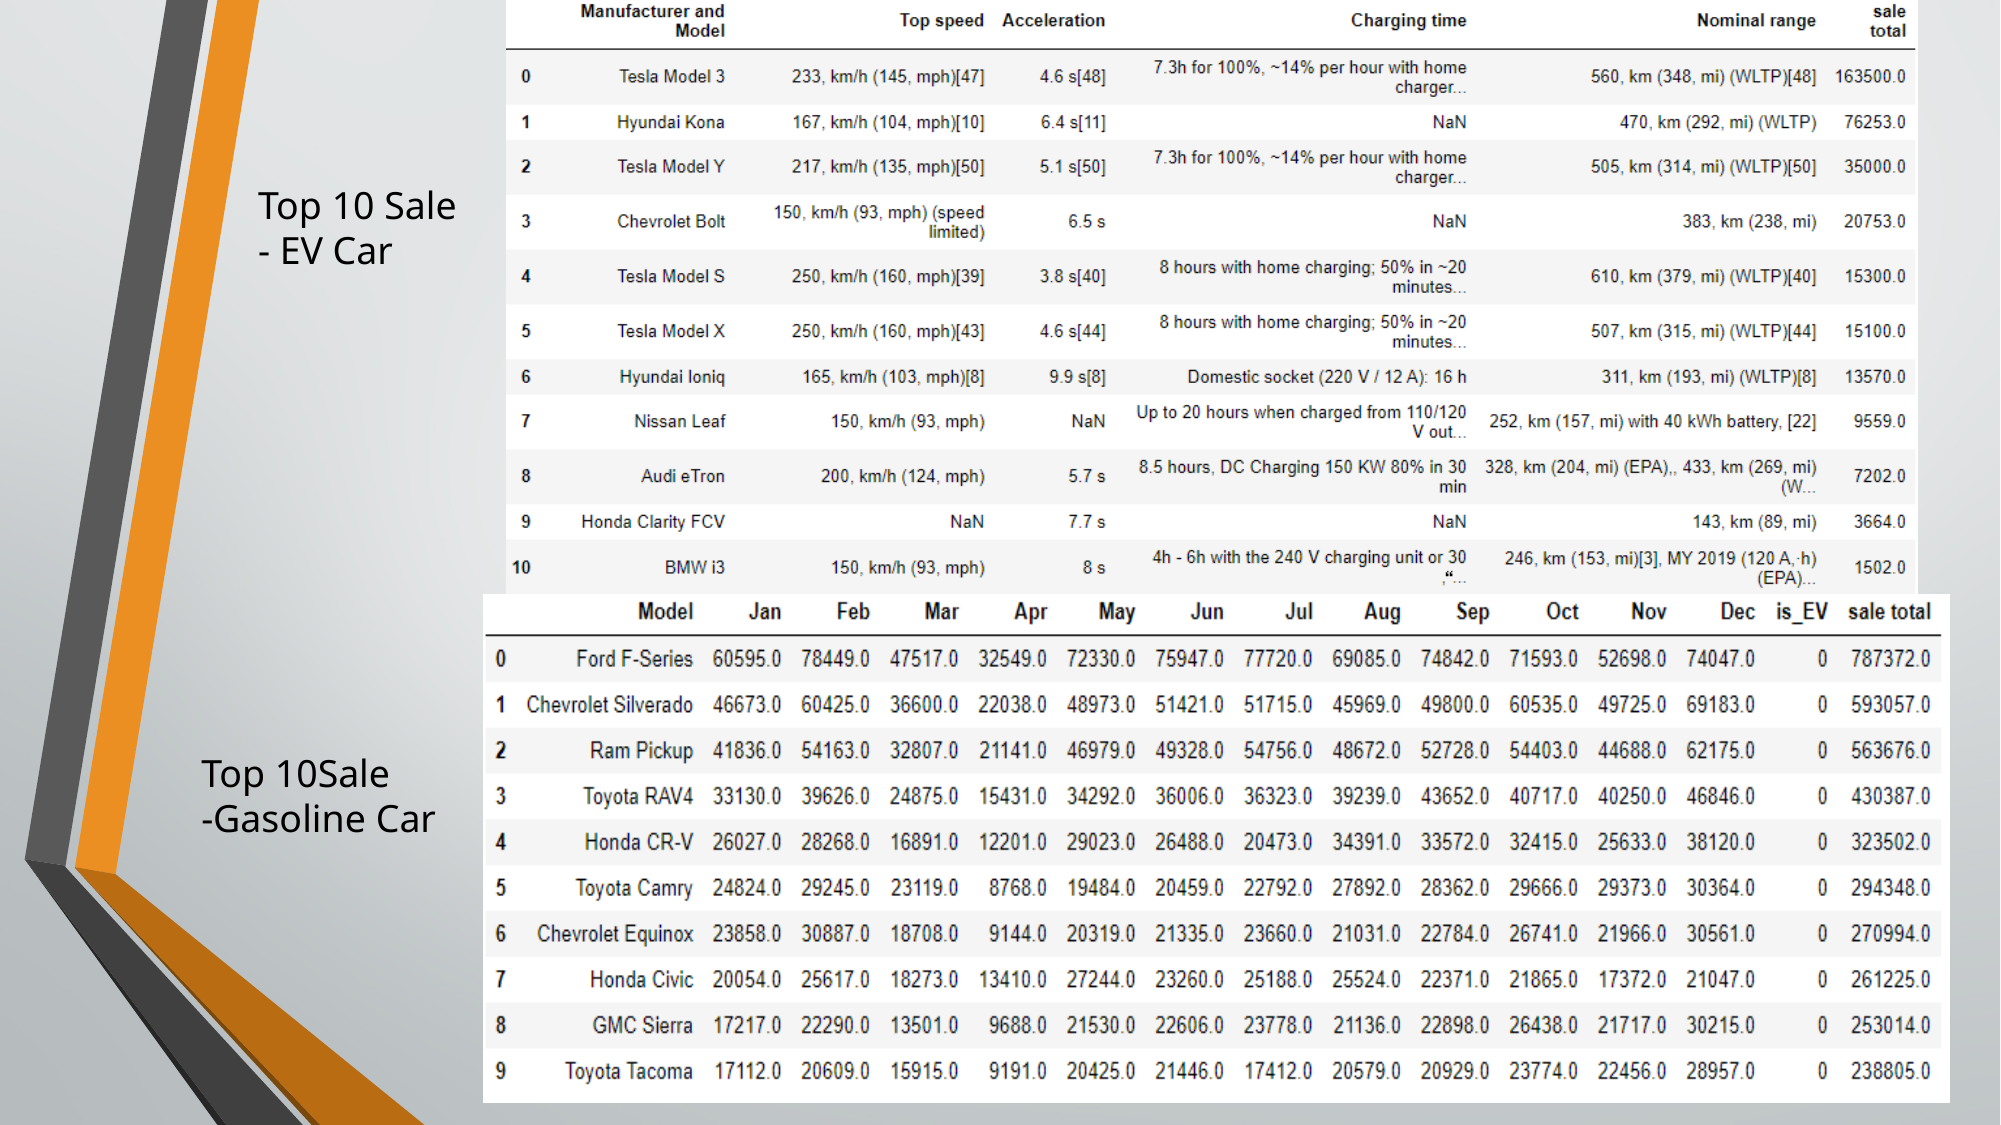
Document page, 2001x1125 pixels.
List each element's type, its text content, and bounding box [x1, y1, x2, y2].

text_box Top 10 Sale - EV Car [243, 174, 497, 280]
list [482, 594, 1950, 1103]
text_box Top 10Sale -Gasoline Car [186, 742, 451, 847]
picture [506, 0, 1918, 594]
